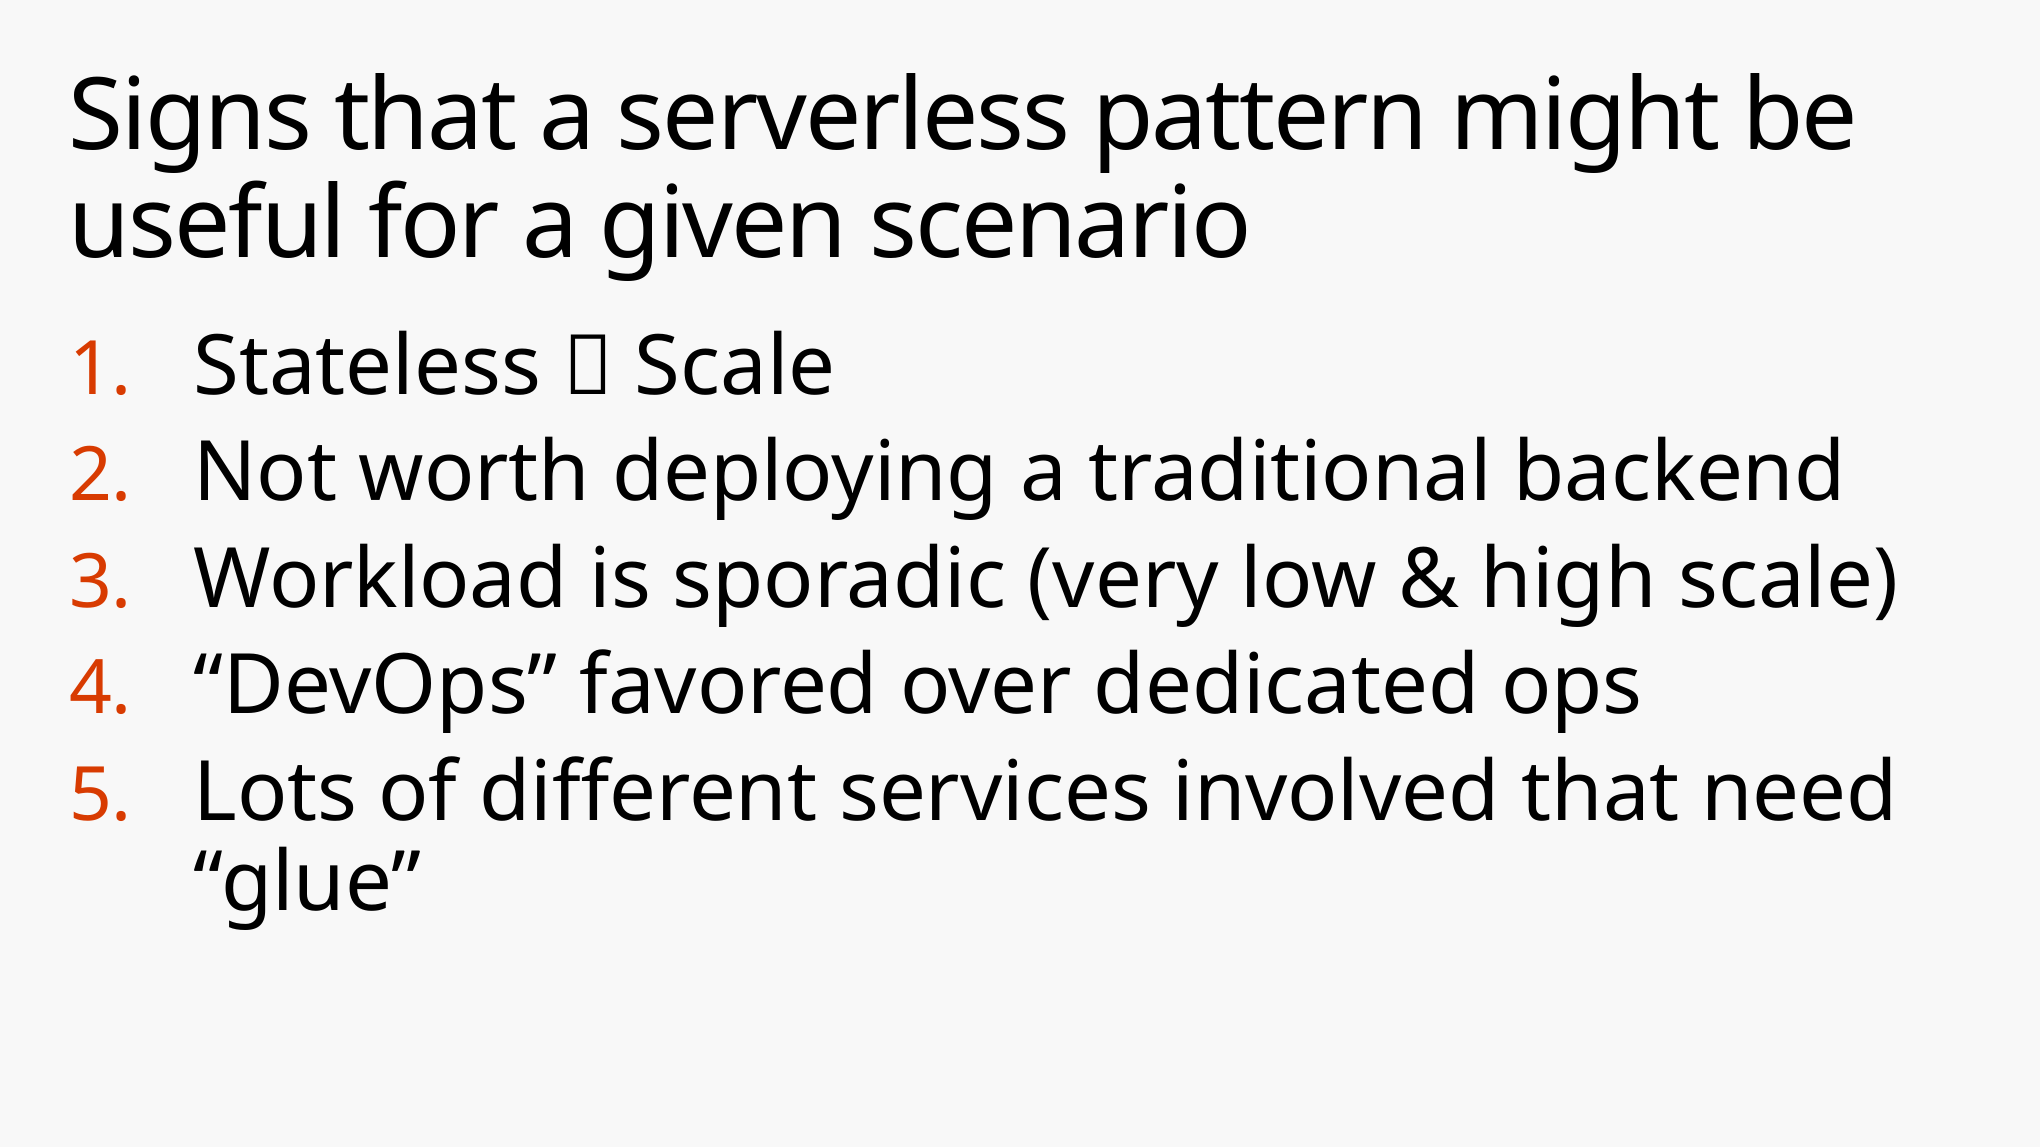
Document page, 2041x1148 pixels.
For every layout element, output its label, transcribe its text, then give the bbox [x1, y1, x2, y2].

title Signs that a serverless pattern might be useful for a given scenario [45, 48, 1996, 199]
list Stateless  Scale Not worth deploying a traditional backend Workload is sporadic (very low & high scale) “DevOps” favored over dedicated ops Lots of different services involved that need “glue” [45, 307, 1995, 884]
